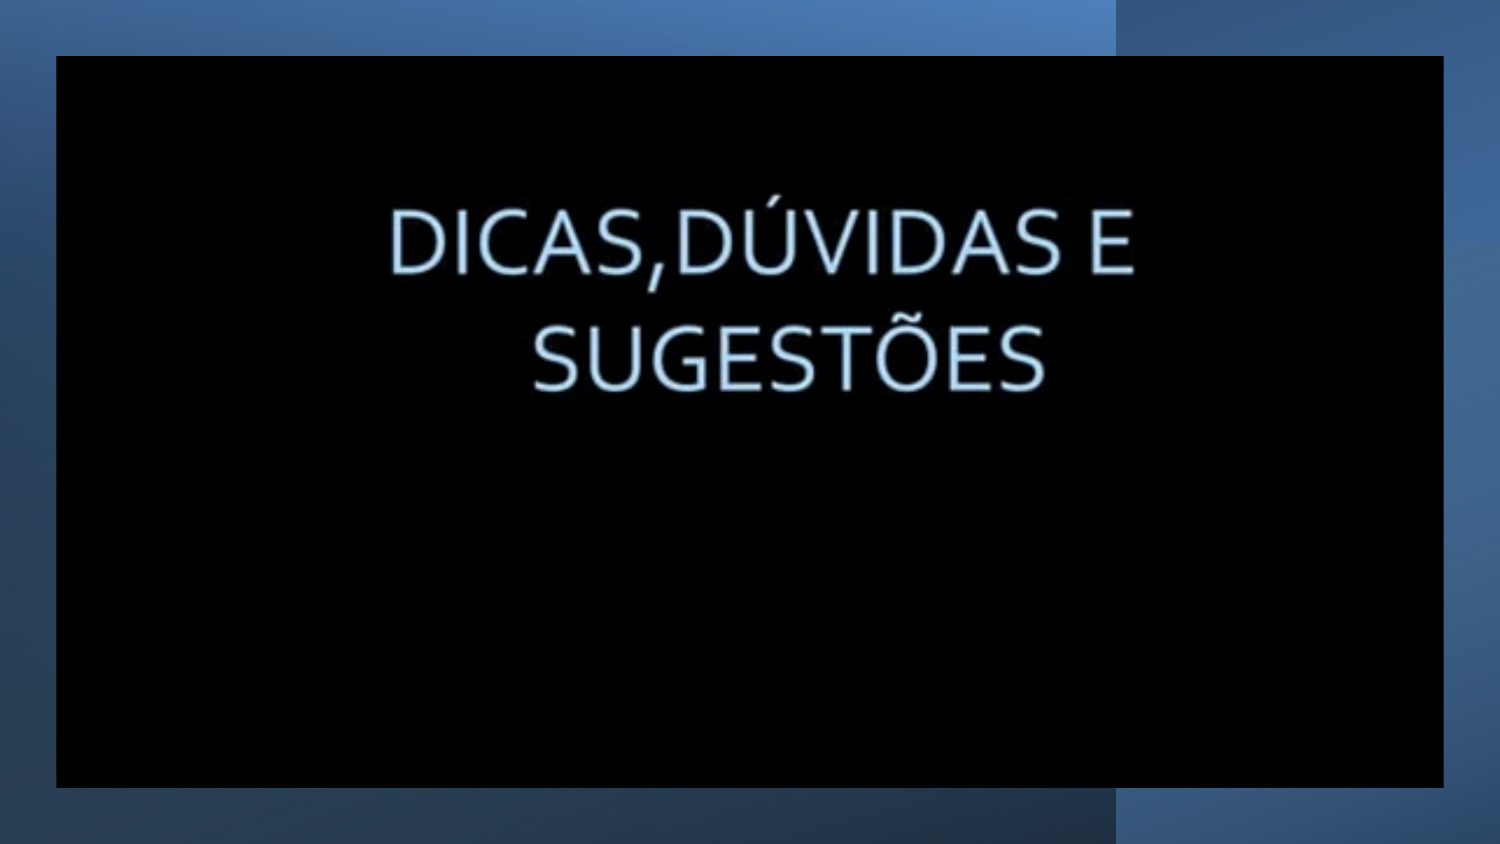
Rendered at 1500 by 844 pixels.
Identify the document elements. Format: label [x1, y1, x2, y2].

text_box [1118, 0, 1500, 239]
text_box [0, 239, 1500, 844]
picture [56, 56, 1444, 788]
text_box [0, 0, 1118, 239]
